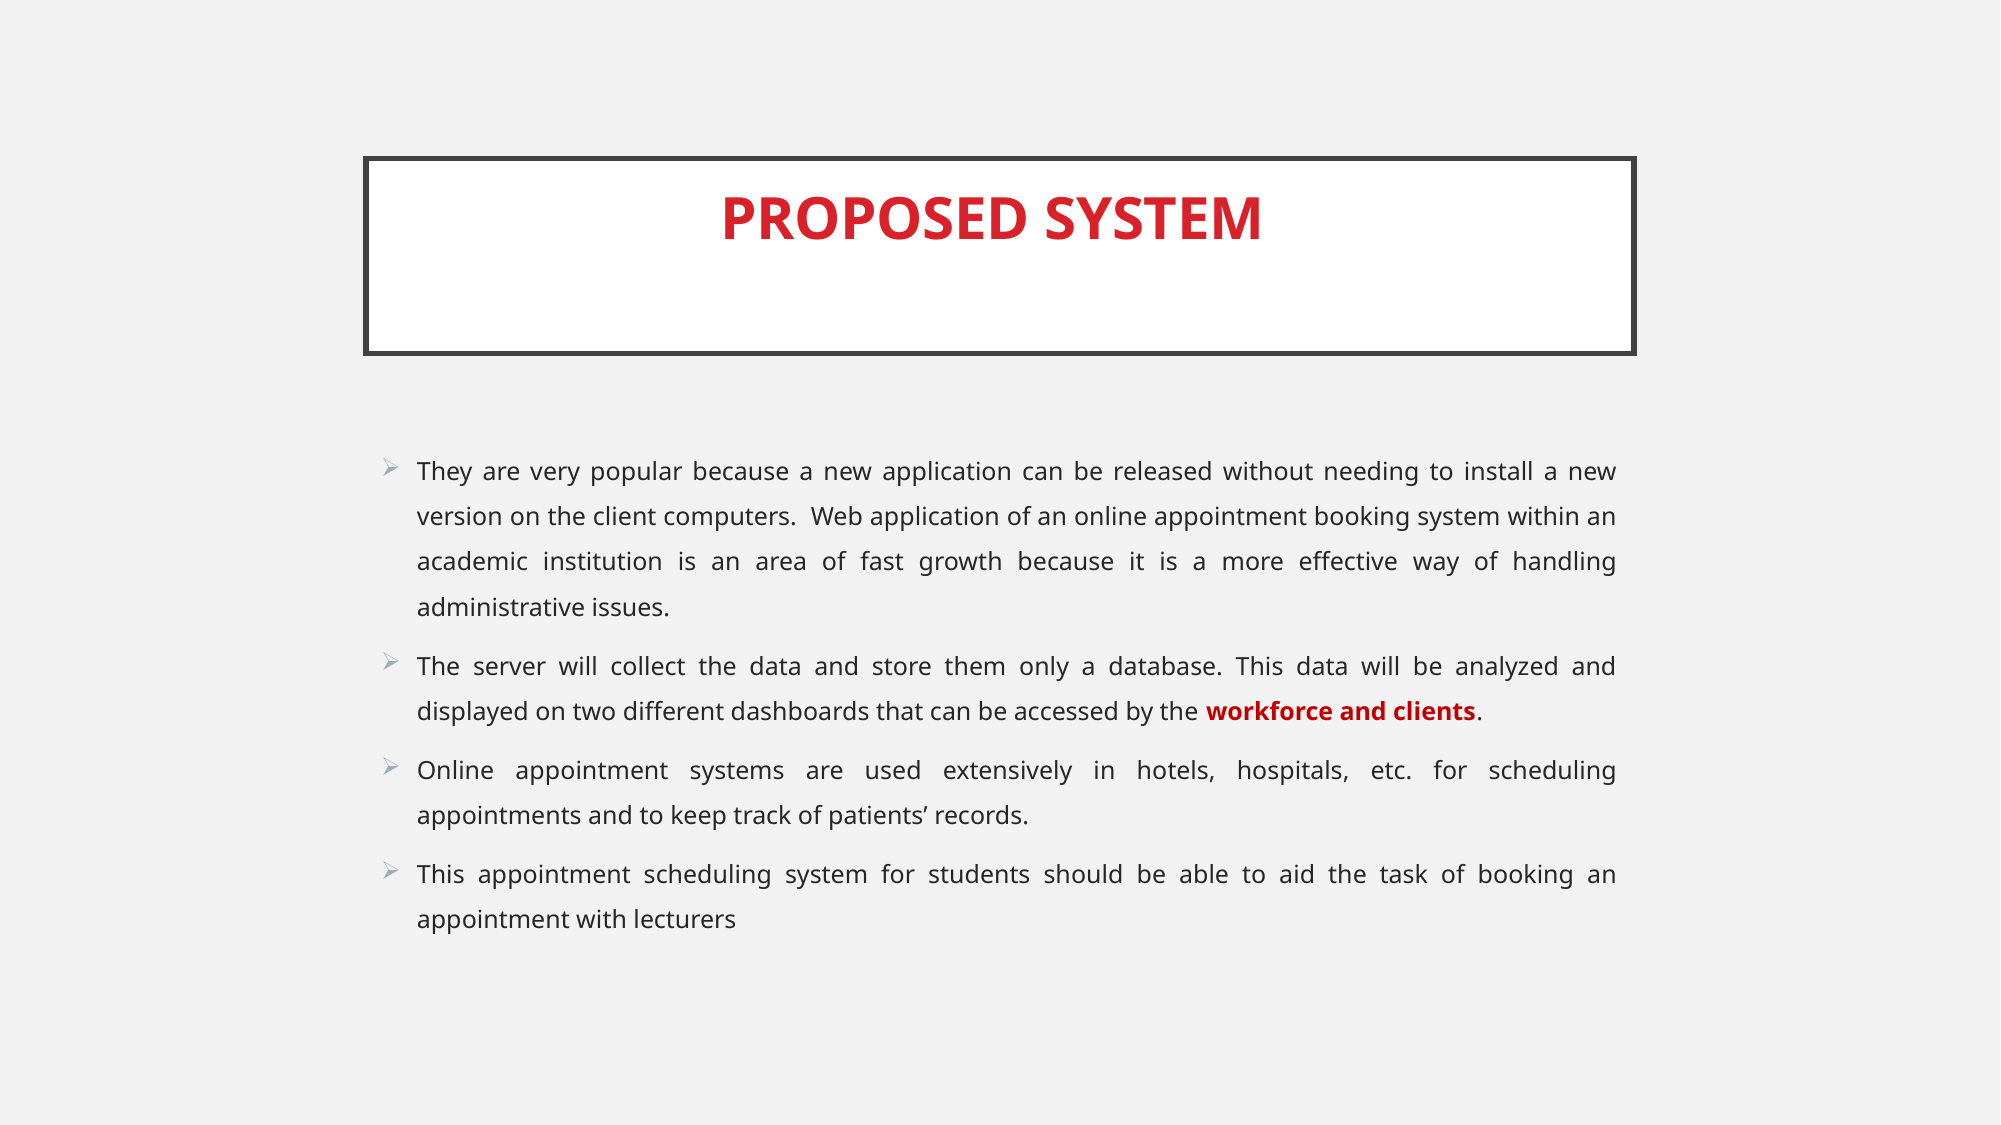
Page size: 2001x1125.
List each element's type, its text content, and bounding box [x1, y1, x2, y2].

title PROPOSED SYSTEM [363, 156, 1637, 356]
list They are very popular because a new application can be released without needing to install a new version on the client computers. Web application of an online appointment booking system within an academic institution is an area of fast growth because it is a more effective way of handling administrative issues. The server will collect the data and store them only a database. This data will be analyzed and displayed on two different dashboards that can be accessed by the workforce and clients. Online appointment systems are used extensively in hotels, hospitals, etc. for scheduling appointments and to keep track of patients’ records. This appointment scheduling system for students should be able to aid the task of booking an appointment with lecturers [366, 432, 1634, 942]
